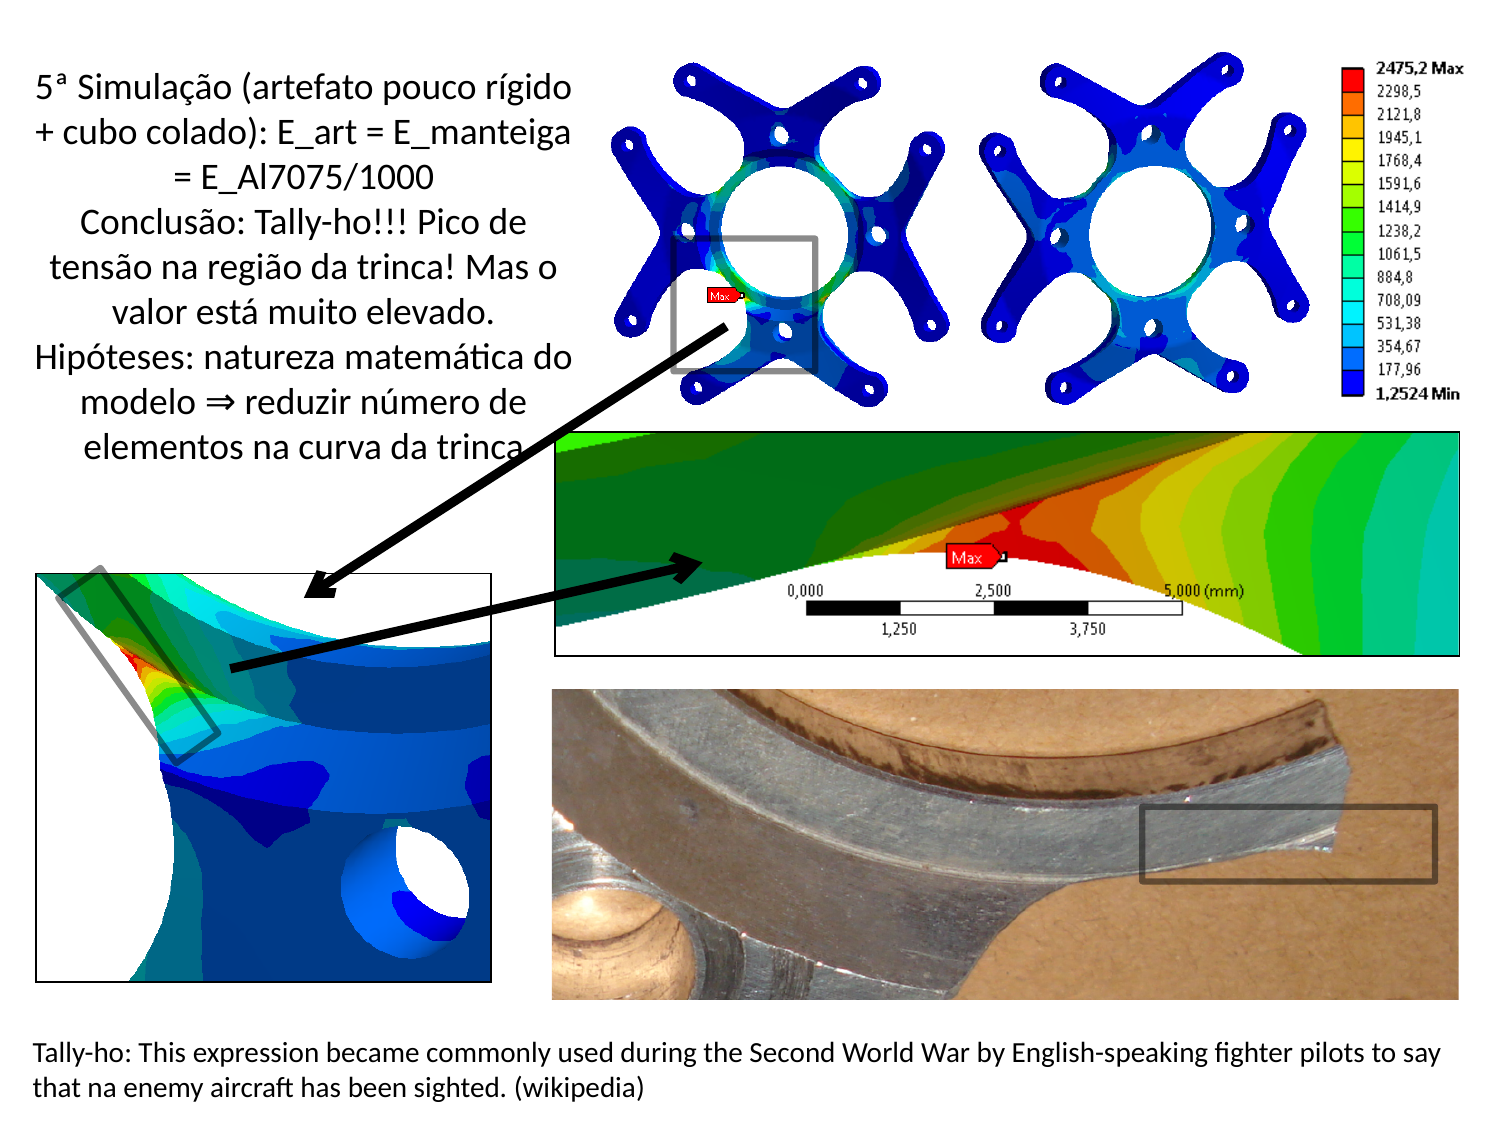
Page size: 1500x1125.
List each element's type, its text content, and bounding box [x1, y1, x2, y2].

text_box 5ª Simulação (artefato pouco rígido + cubo colado): E_art = E_manteiga = E_Al7075/1000 Conclusão: Tally-ho!!! Pico de tensão na região da trinca! Mas o valor está muito elevado. Hipóteses: natureza matemática do modelo ⇒ reduzir número de elementos na curva da trinca [11, 54, 597, 475]
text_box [303, 326, 727, 599]
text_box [229, 562, 703, 669]
picture [604, 60, 951, 410]
picture [36, 573, 491, 982]
picture [551, 688, 1459, 1000]
picture [703, 432, 1459, 656]
picture [969, 45, 1316, 408]
text_box [91, 565, 106, 572]
picture [1329, 54, 1472, 409]
text_box Tally-ho: This expression became commonly used during the Second World War by English-speaking fighter pilots to say that na enemy aircraft has been sighted. (wikipedia) [17, 1025, 1478, 1111]
